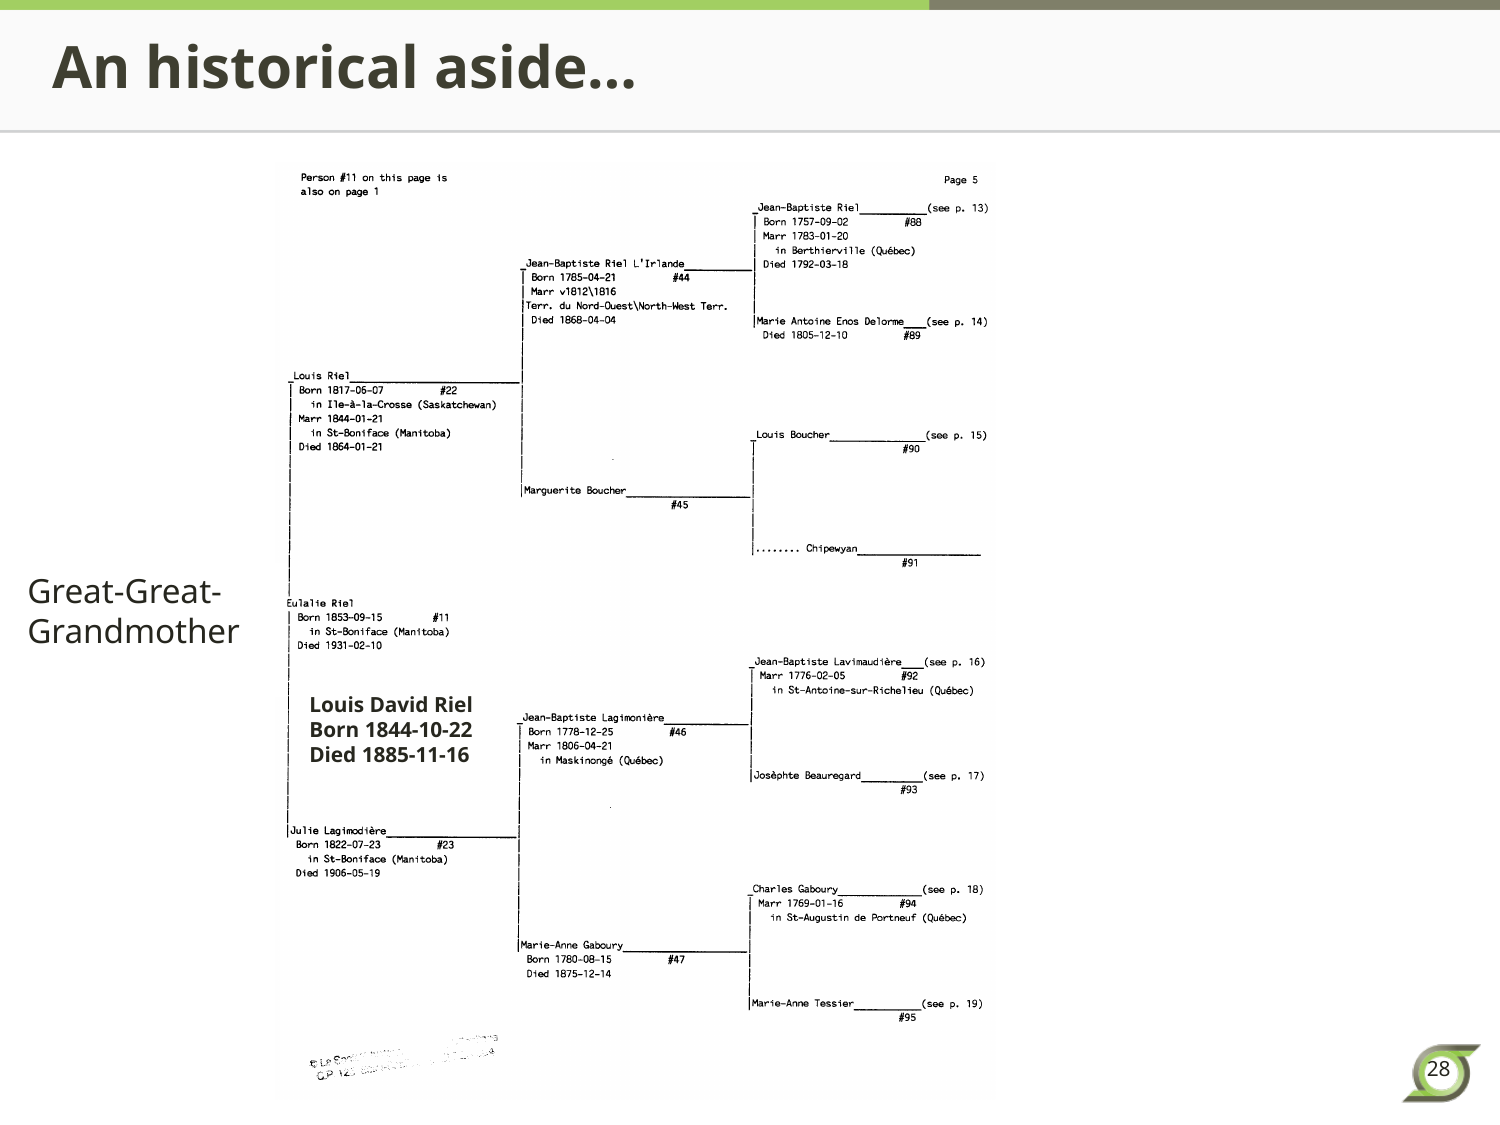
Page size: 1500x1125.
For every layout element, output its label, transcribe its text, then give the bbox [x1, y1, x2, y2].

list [274, 162, 1001, 1100]
title An historical aside… [37, 18, 1454, 112]
text_box Great-Great-Grandmother [12, 562, 269, 697]
